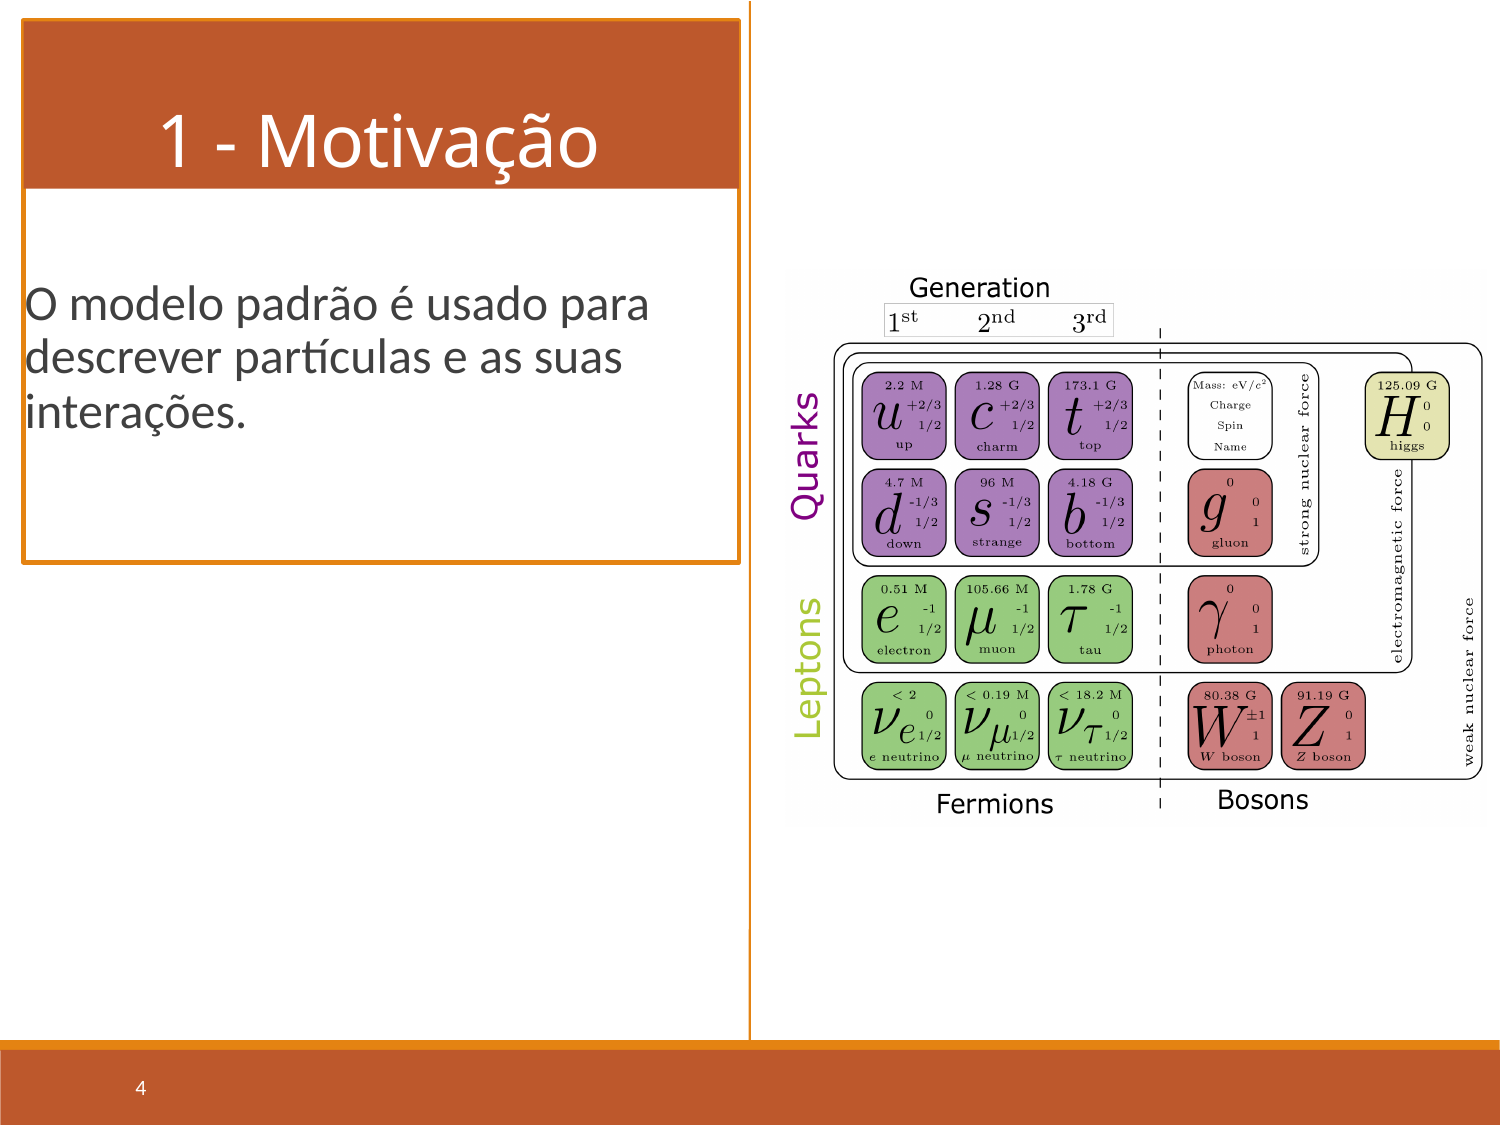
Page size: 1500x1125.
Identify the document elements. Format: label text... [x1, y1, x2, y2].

picture [784, 268, 1487, 827]
slide_number 4 [0, 1056, 162, 1117]
list O modelo padrão é usado para descrever partículas e as suas interações. [24, 269, 740, 1125]
title 1 - Motivação [141, 14, 786, 190]
